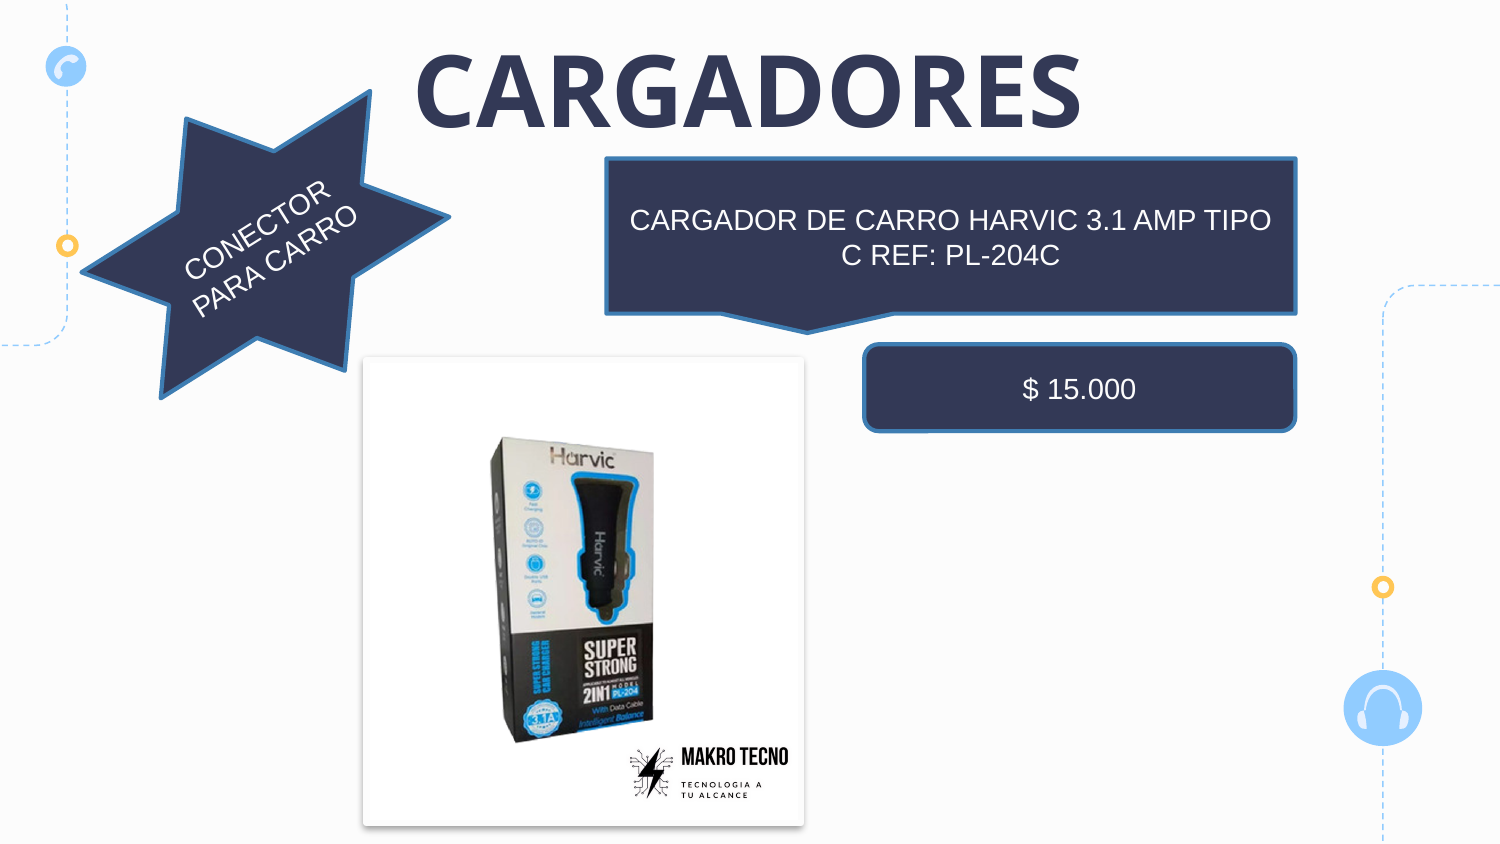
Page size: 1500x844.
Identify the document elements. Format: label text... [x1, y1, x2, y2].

picture [402, 410, 838, 844]
title CARGADORES [279, 38, 1218, 159]
text_box [363, 357, 804, 826]
text_box CONECTOR PARA CARRO [79, 89, 452, 401]
text_box CARGADOR DE CARRO HARVIC 3.1 AMP TIPO C REF: PL-204C [604, 156, 1298, 336]
text_box $ 15.000 [862, 342, 1298, 434]
